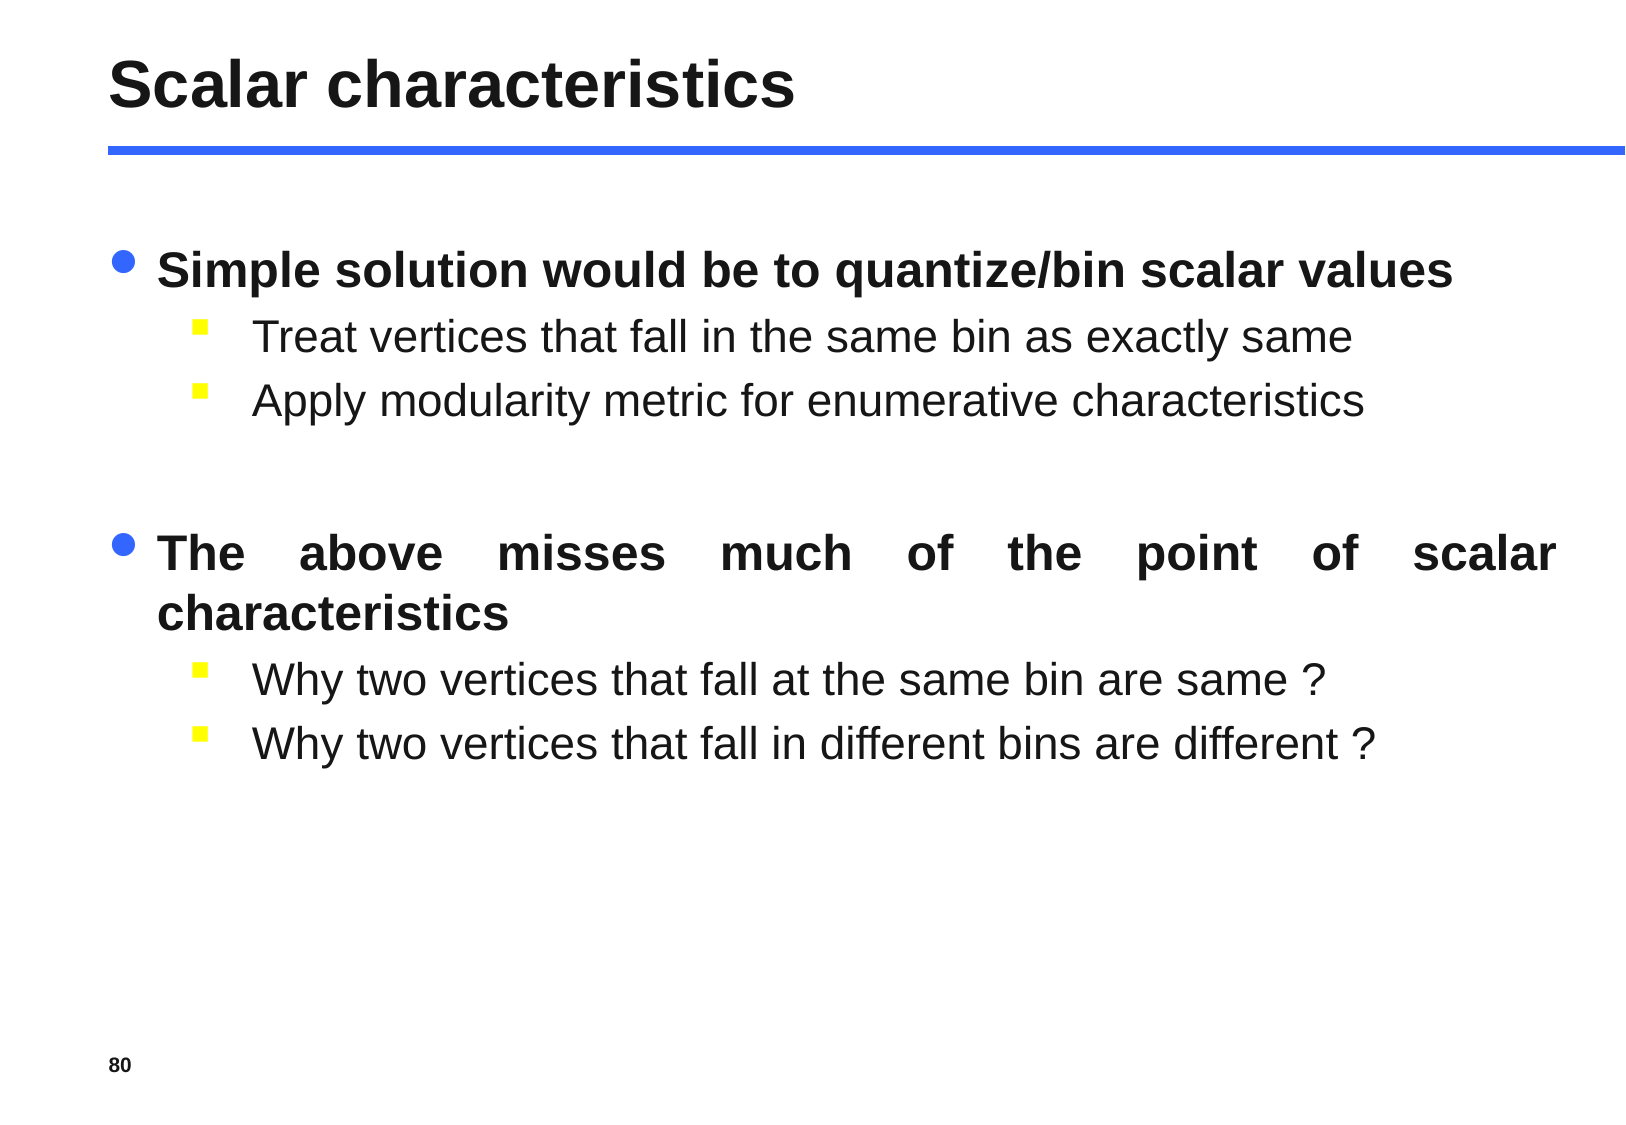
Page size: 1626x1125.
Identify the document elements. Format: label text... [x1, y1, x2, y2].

slide_number 80 [108, 1051, 188, 1077]
list Simple solution would be to quantize/bin scalar values Treat vertices that fall in the same bin as exactly same Apply modularity metric for enumerative characteristics The above misses much of the point of scalar characteristics Why two vertices that fall at the same bin are same ? Why two vertices that fall in different bins are different ? [108, 237, 1558, 975]
title Scalar characteristics [108, 30, 1558, 131]
